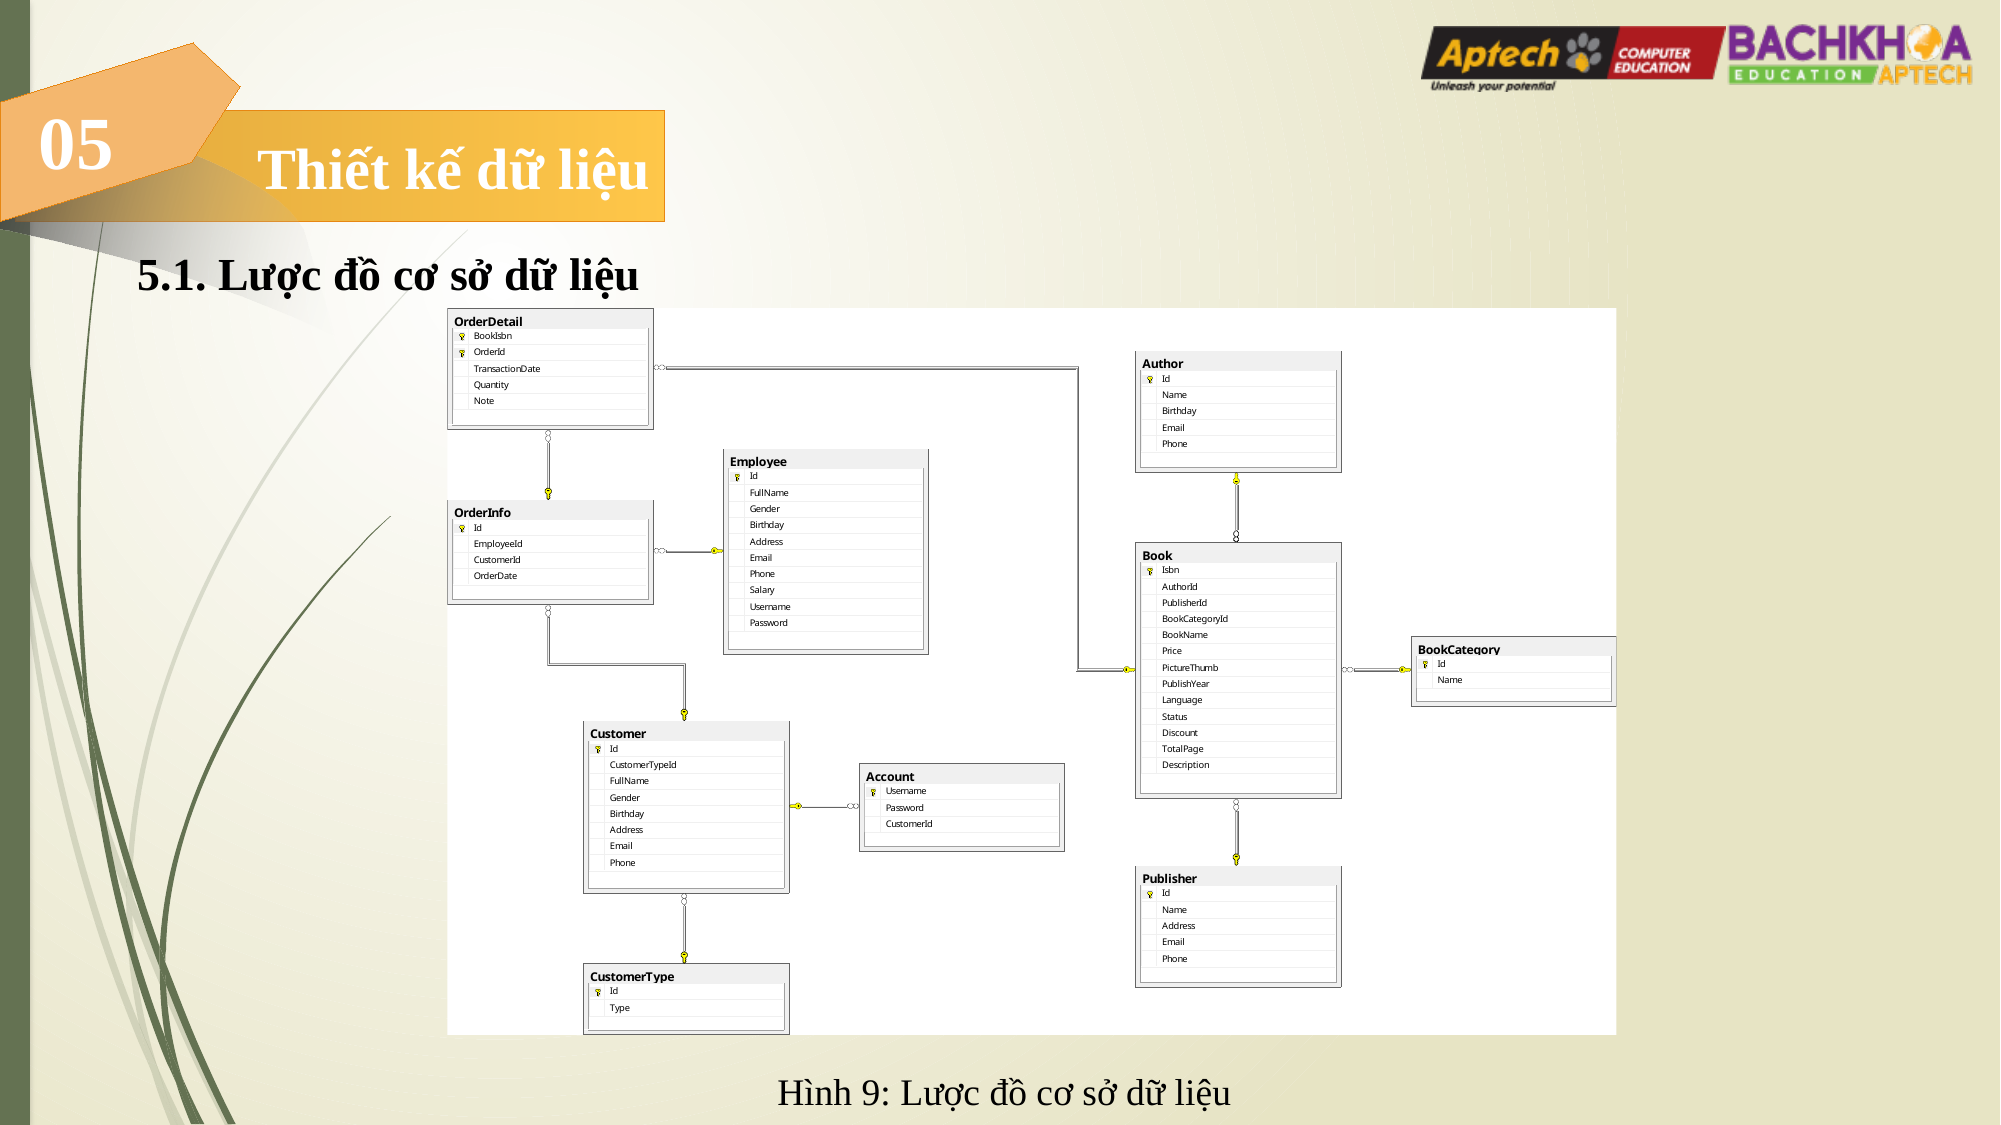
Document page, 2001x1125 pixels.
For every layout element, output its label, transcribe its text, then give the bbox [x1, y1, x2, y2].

text_box Hình 9: Lược đồ cơ sở dữ liệu [762, 1074, 1247, 1121]
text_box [0, 42, 666, 314]
picture [447, 307, 1617, 1035]
picture [1421, 23, 1978, 92]
